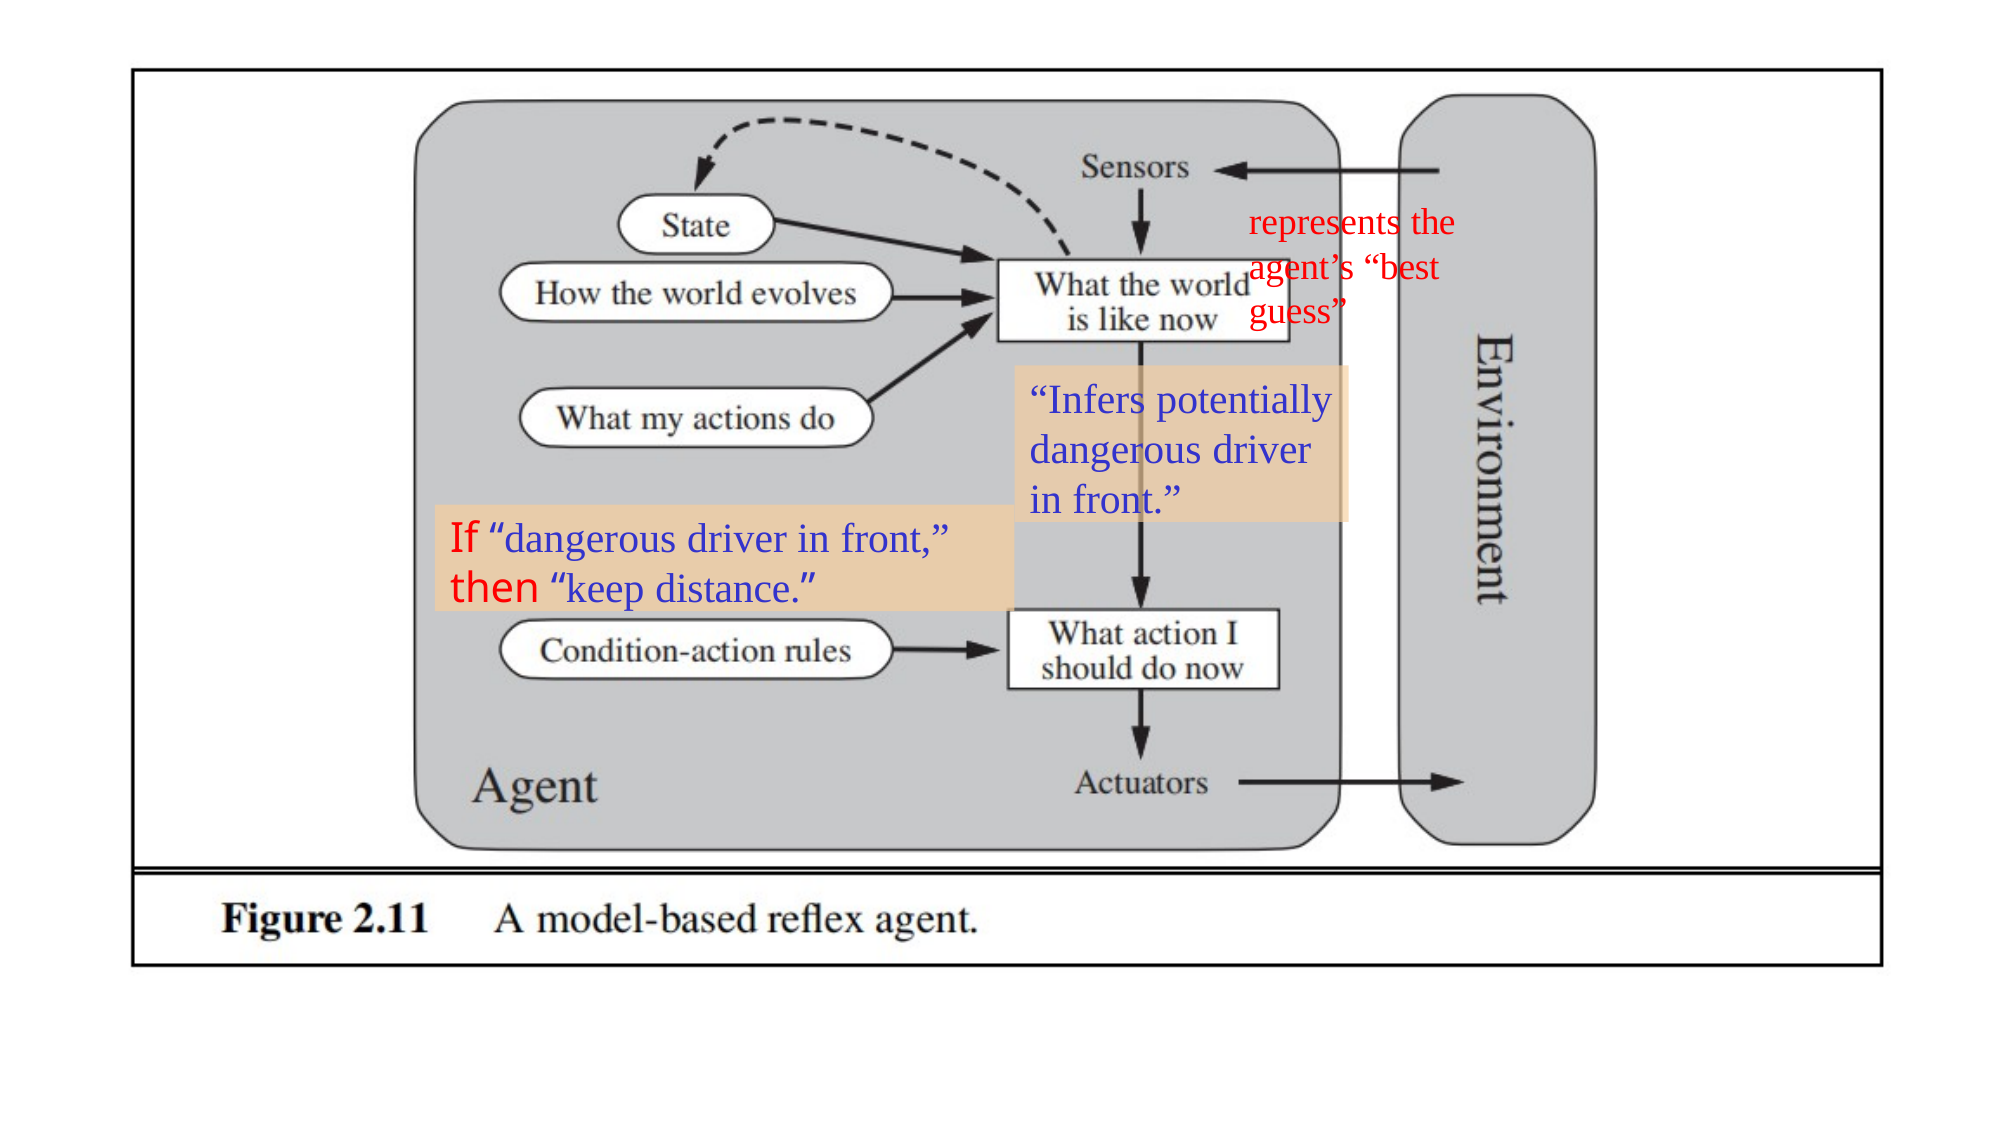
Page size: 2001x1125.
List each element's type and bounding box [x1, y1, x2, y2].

picture [102, 46, 1908, 976]
